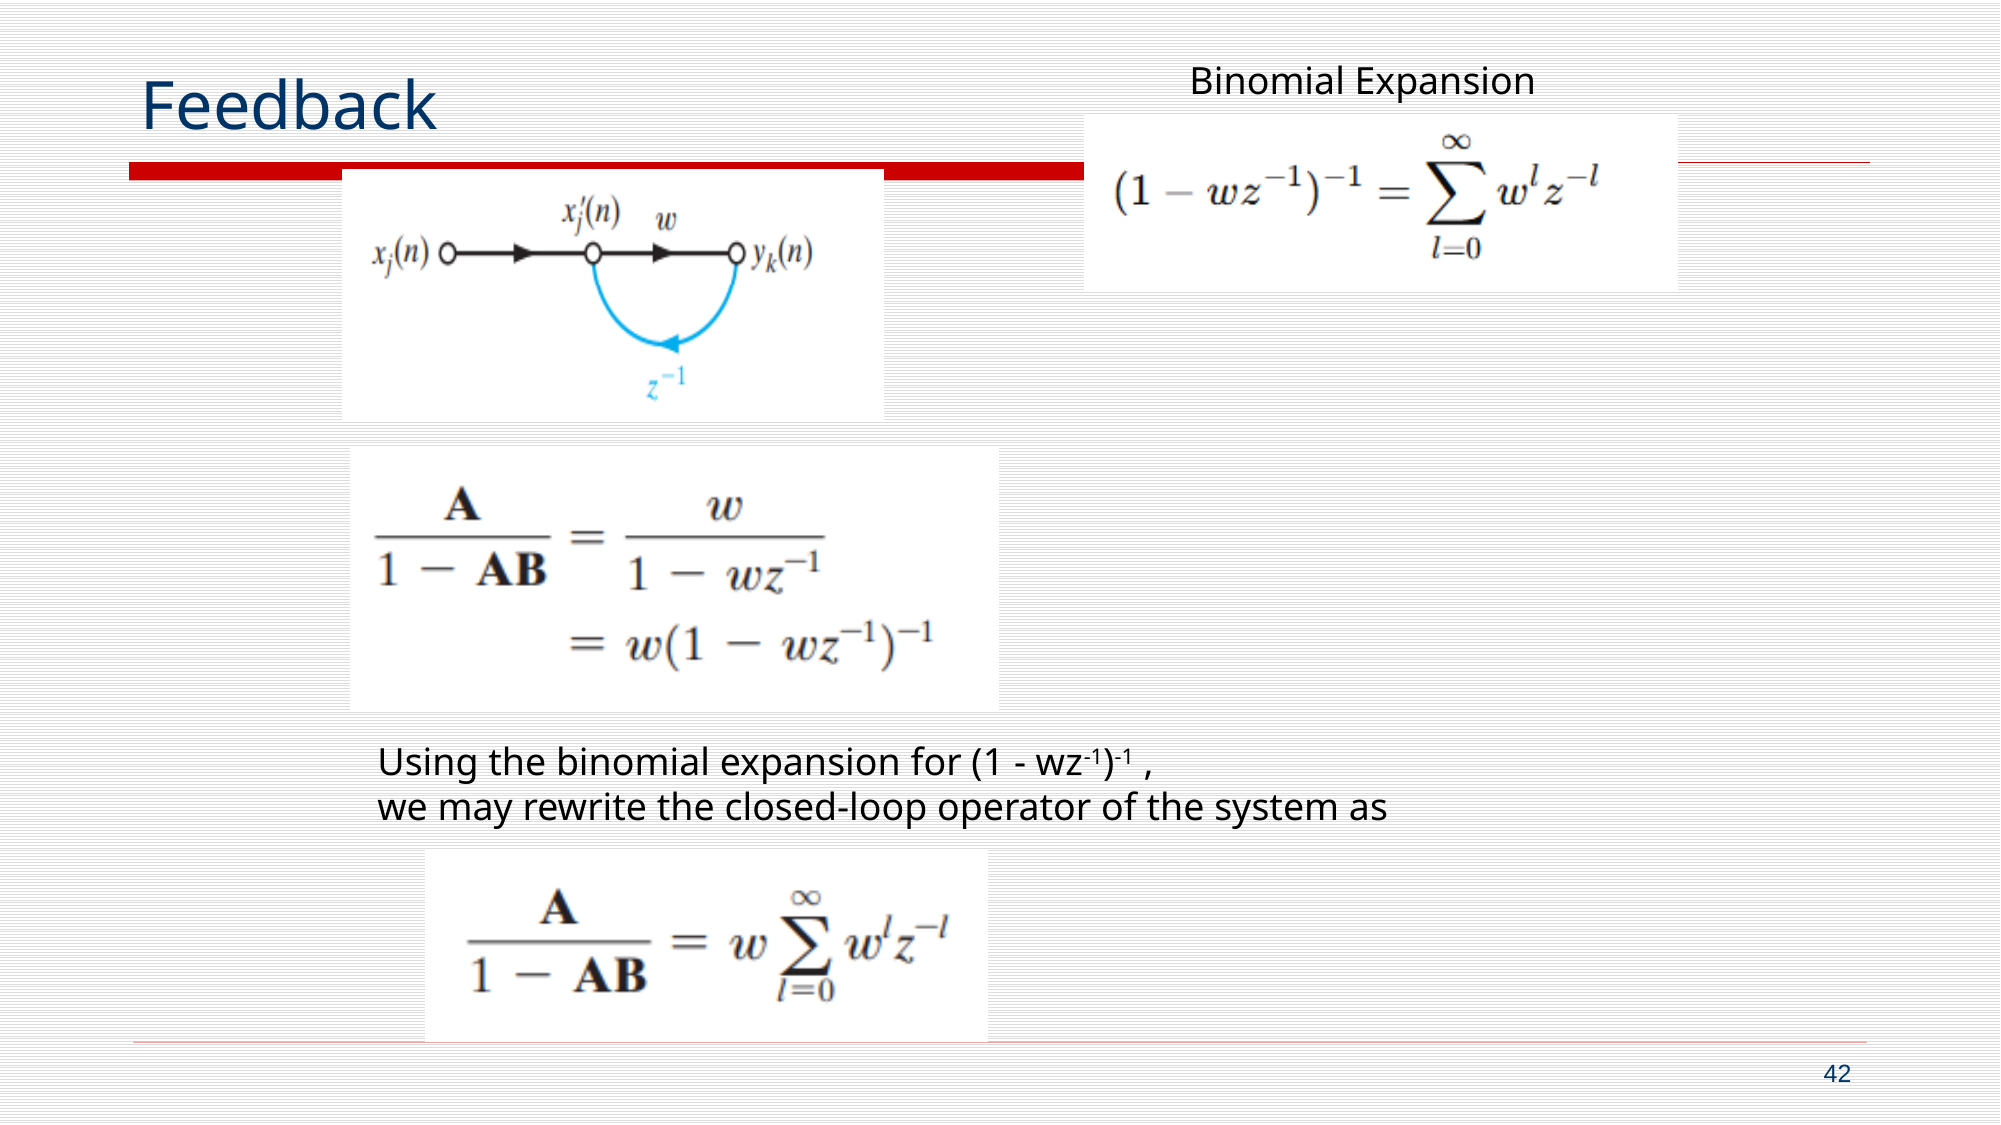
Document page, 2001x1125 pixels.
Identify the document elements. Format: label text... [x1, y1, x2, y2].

picture [1084, 114, 1678, 292]
picture [342, 168, 884, 422]
text_box Binomial Expansion [1174, 49, 1552, 110]
text_box Using the binomial expansion for (1 - wz-1)-1 , we may rewrite the closed-loop operator of the system as [362, 730, 1404, 836]
picture [349, 446, 999, 710]
slide_number 42 [1433, 1049, 1867, 1103]
picture [425, 849, 988, 1042]
title Feedback [125, 24, 1876, 150]
